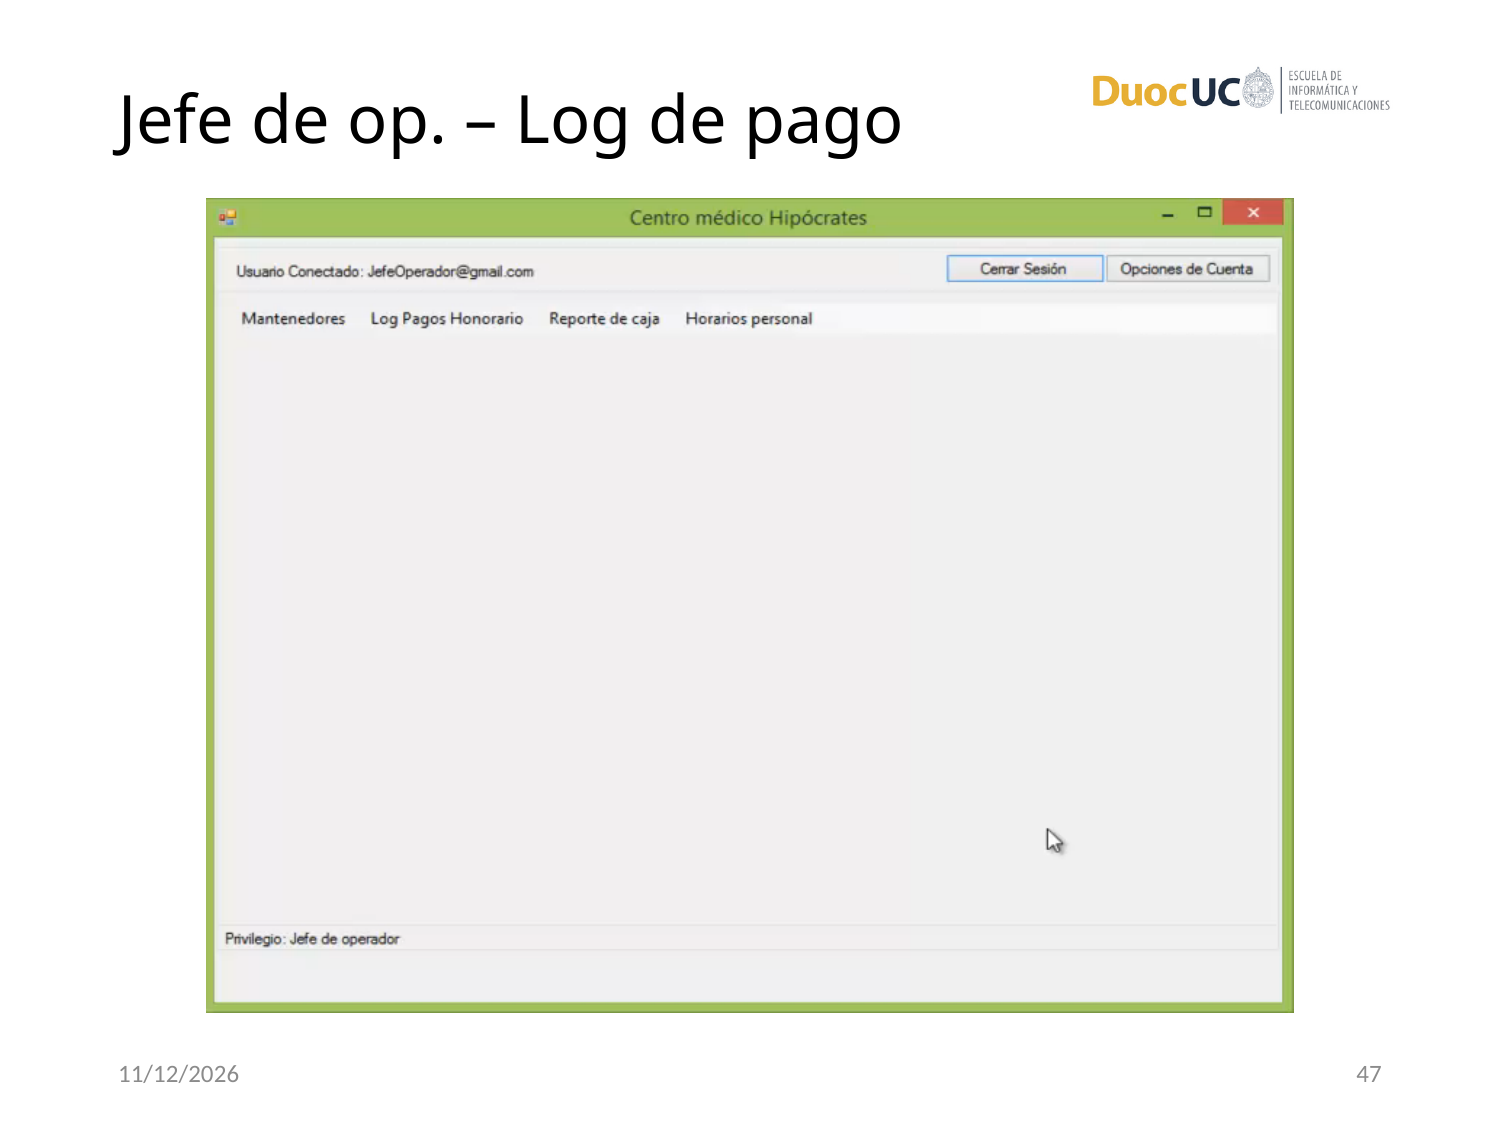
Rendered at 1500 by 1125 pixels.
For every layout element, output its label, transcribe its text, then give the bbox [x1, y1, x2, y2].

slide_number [103, 1042, 441, 1103]
title Jefe de op. – Log de pago [103, 59, 959, 185]
slide_number 47 [1059, 1042, 1397, 1103]
picture [1085, 59, 1397, 118]
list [206, 197, 1294, 1014]
